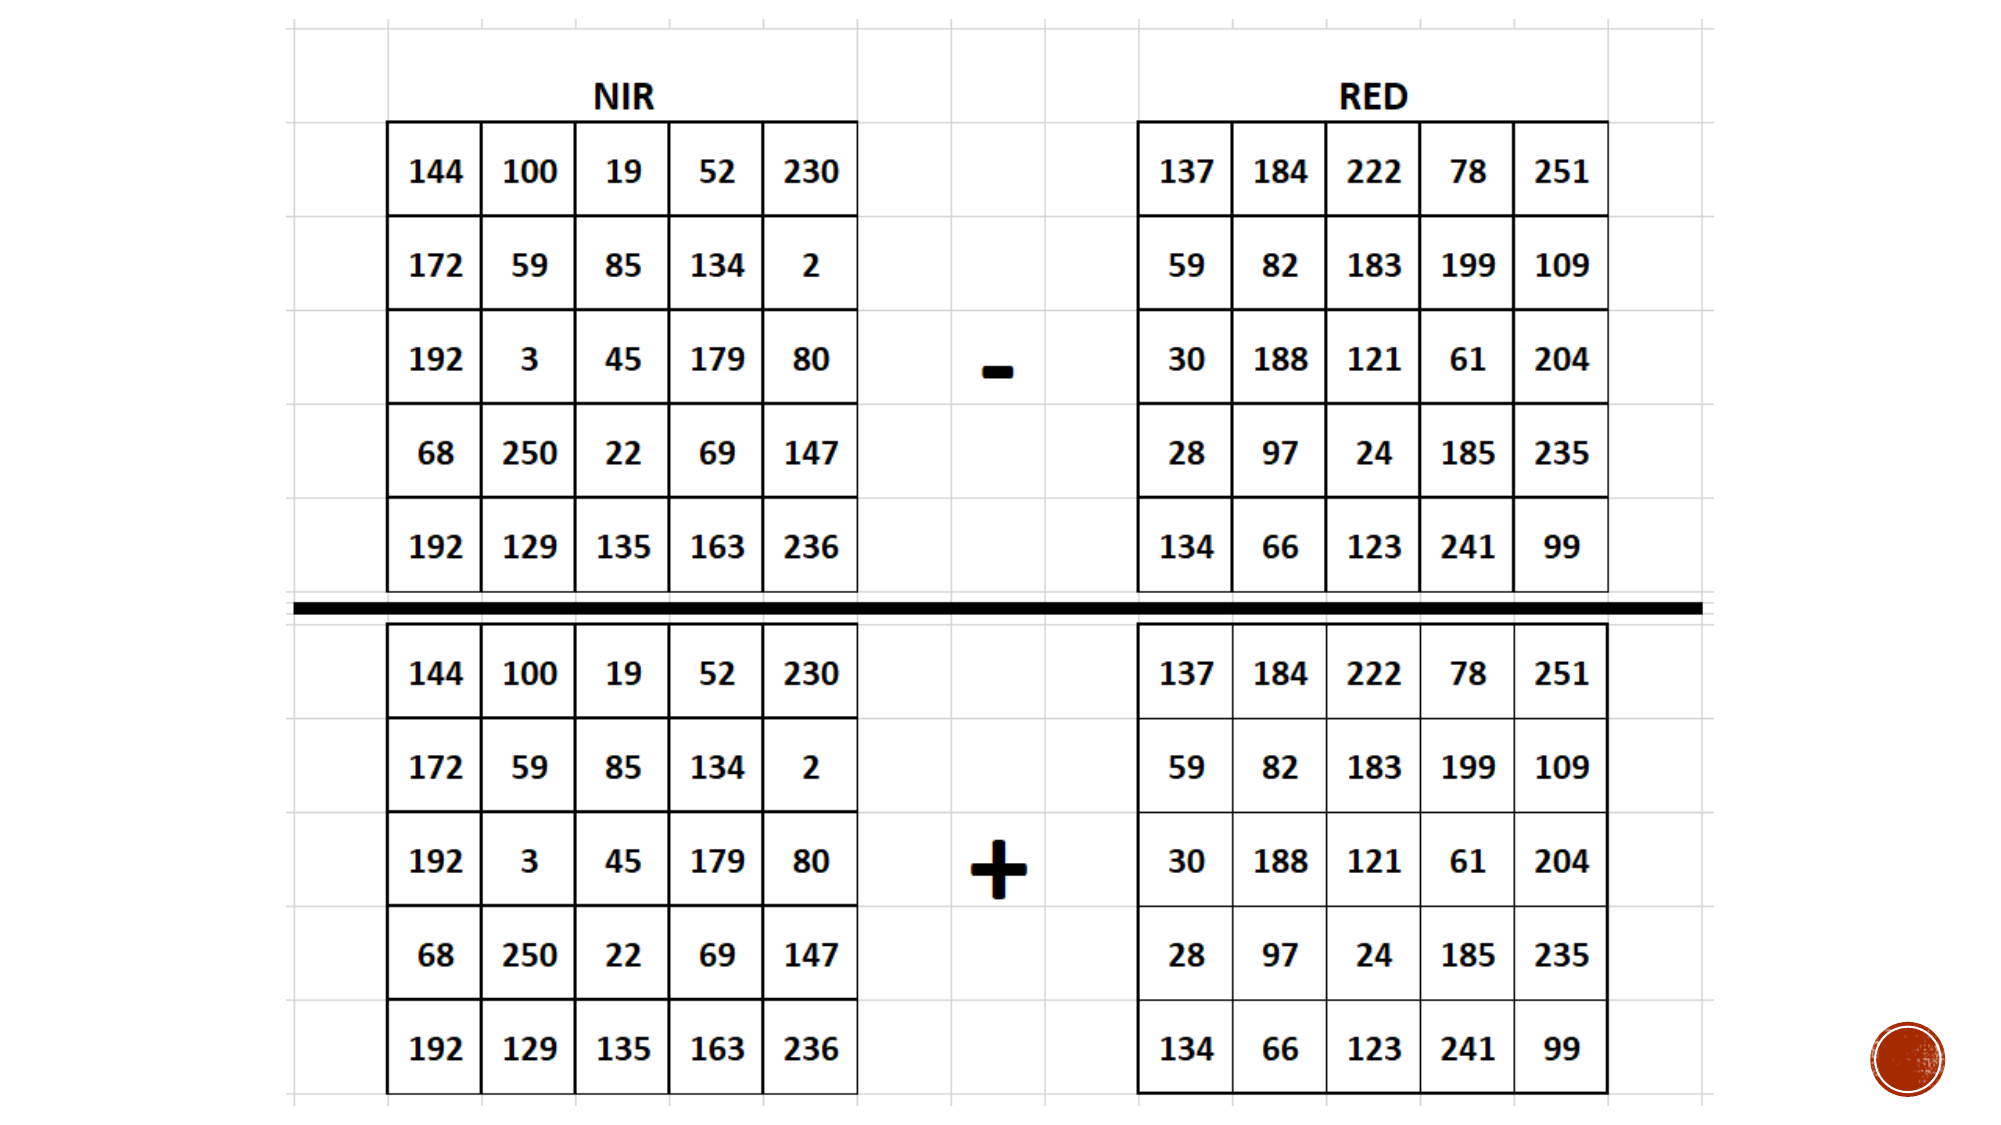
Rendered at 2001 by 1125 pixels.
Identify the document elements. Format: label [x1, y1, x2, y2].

picture [286, 19, 1714, 1106]
